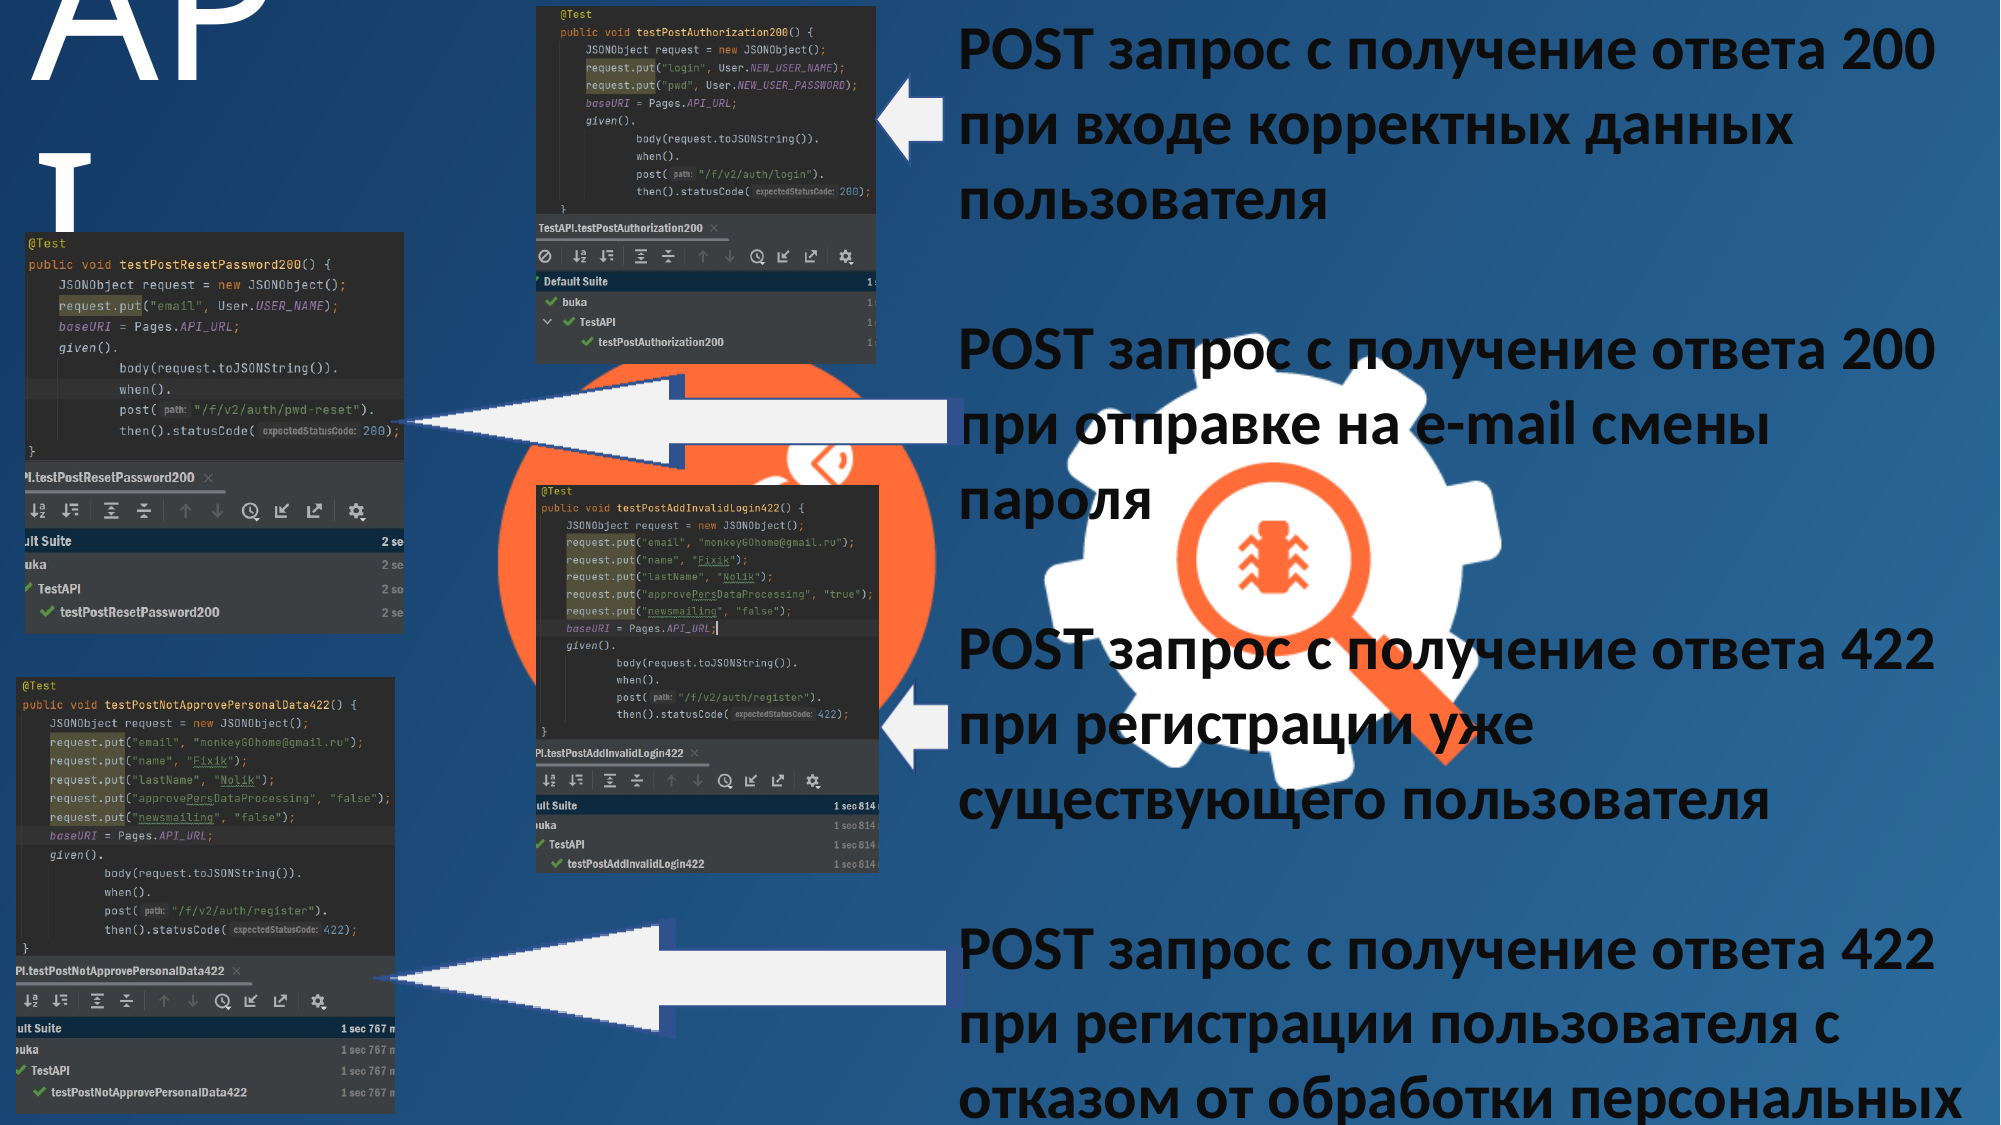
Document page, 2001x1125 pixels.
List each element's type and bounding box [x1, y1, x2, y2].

picture [536, 6, 876, 364]
picture [16, 677, 963, 1114]
picture [25, 232, 964, 634]
list [0, 0, 2000, 1125]
picture [536, 485, 949, 873]
